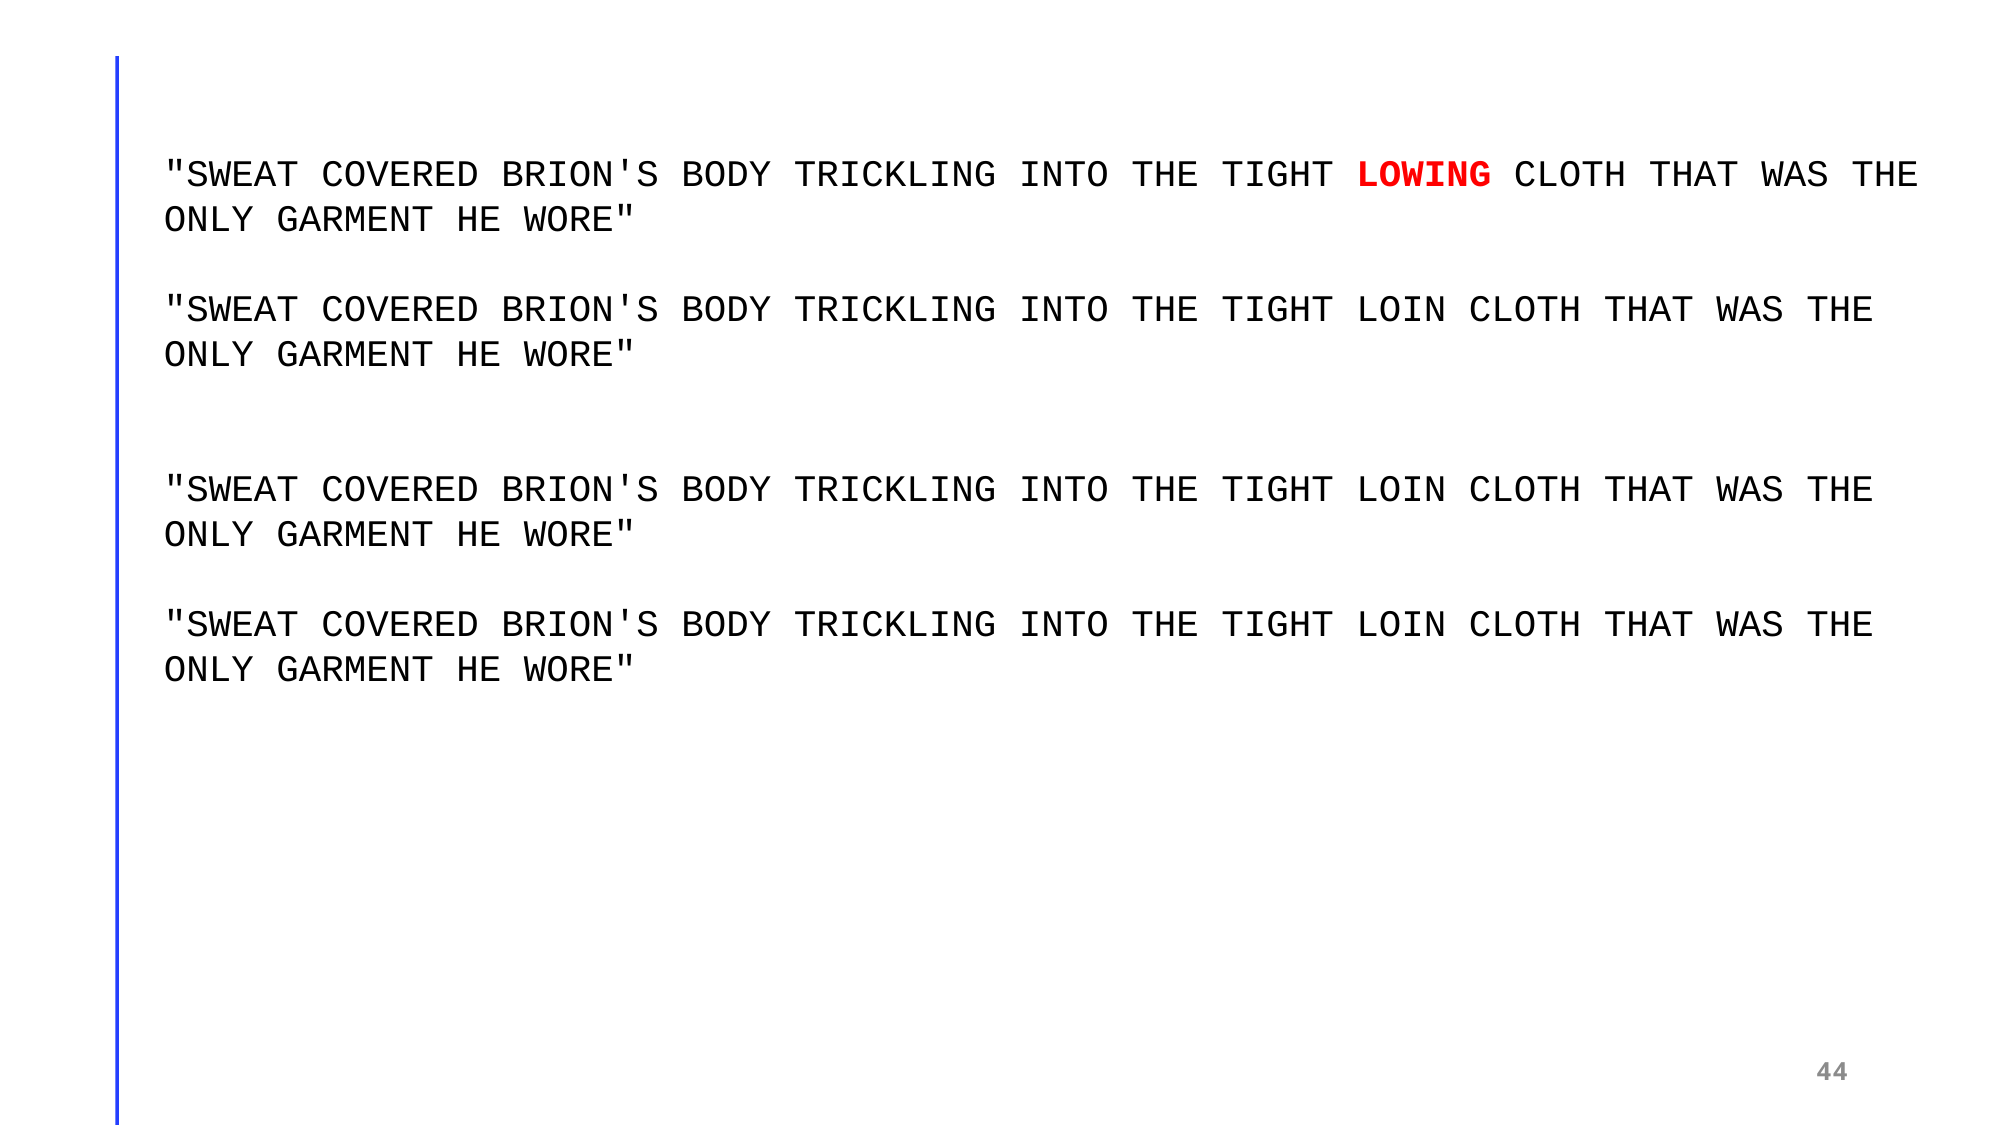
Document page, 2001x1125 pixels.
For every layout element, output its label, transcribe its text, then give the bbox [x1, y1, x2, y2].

text_box "SWEAT COVERED BRION'S BODY TRICKLING INTO THE TIGHT LOWING CLOTH THAT WAS THE ONLY GARMENT HE WORE" "SWEAT COVERED BRION'S BODY TRICKLING INTO THE TIGHT LOIN CLOTH THAT WAS THE ONLY GARMENT HE WORE" "SWEAT COVERED BRION'S BODY TRICKLING INTO THE TIGHT LOIN CLOTH THAT WAS THE ONLY GARMENT HE WORE" "SWEAT COVERED BRION'S BODY TRICKLING INTO THE TIGHT LOIN CLOTH THAT WAS THE ONLY GARMENT HE WORE" [149, 141, 1955, 786]
slide_number 44 [1412, 1042, 1863, 1103]
